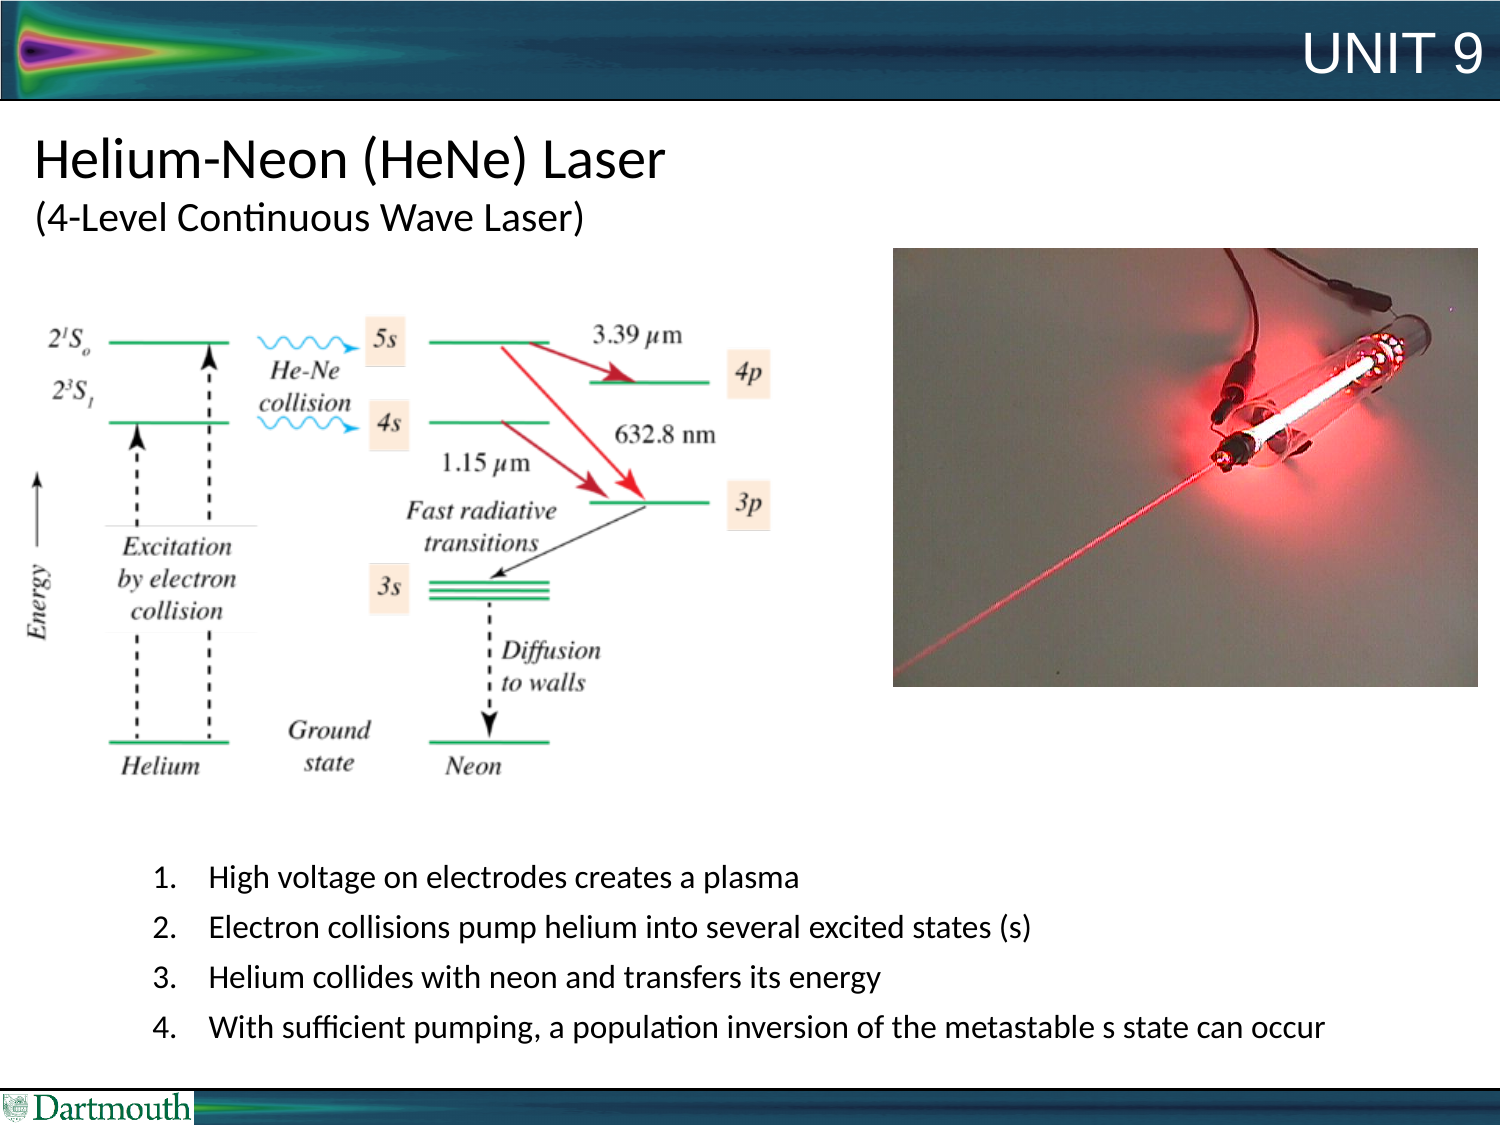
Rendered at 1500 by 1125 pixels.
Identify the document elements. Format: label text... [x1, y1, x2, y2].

text_box Helium-Neon (HeNe) Laser (4-Level Continuous Wave Laser) [19, 112, 682, 248]
picture [1, 287, 802, 804]
picture [893, 248, 1478, 687]
picture [0, 1091, 1500, 1125]
picture [2, 1, 287, 99]
title Unit 9 [287, 0, 1500, 100]
